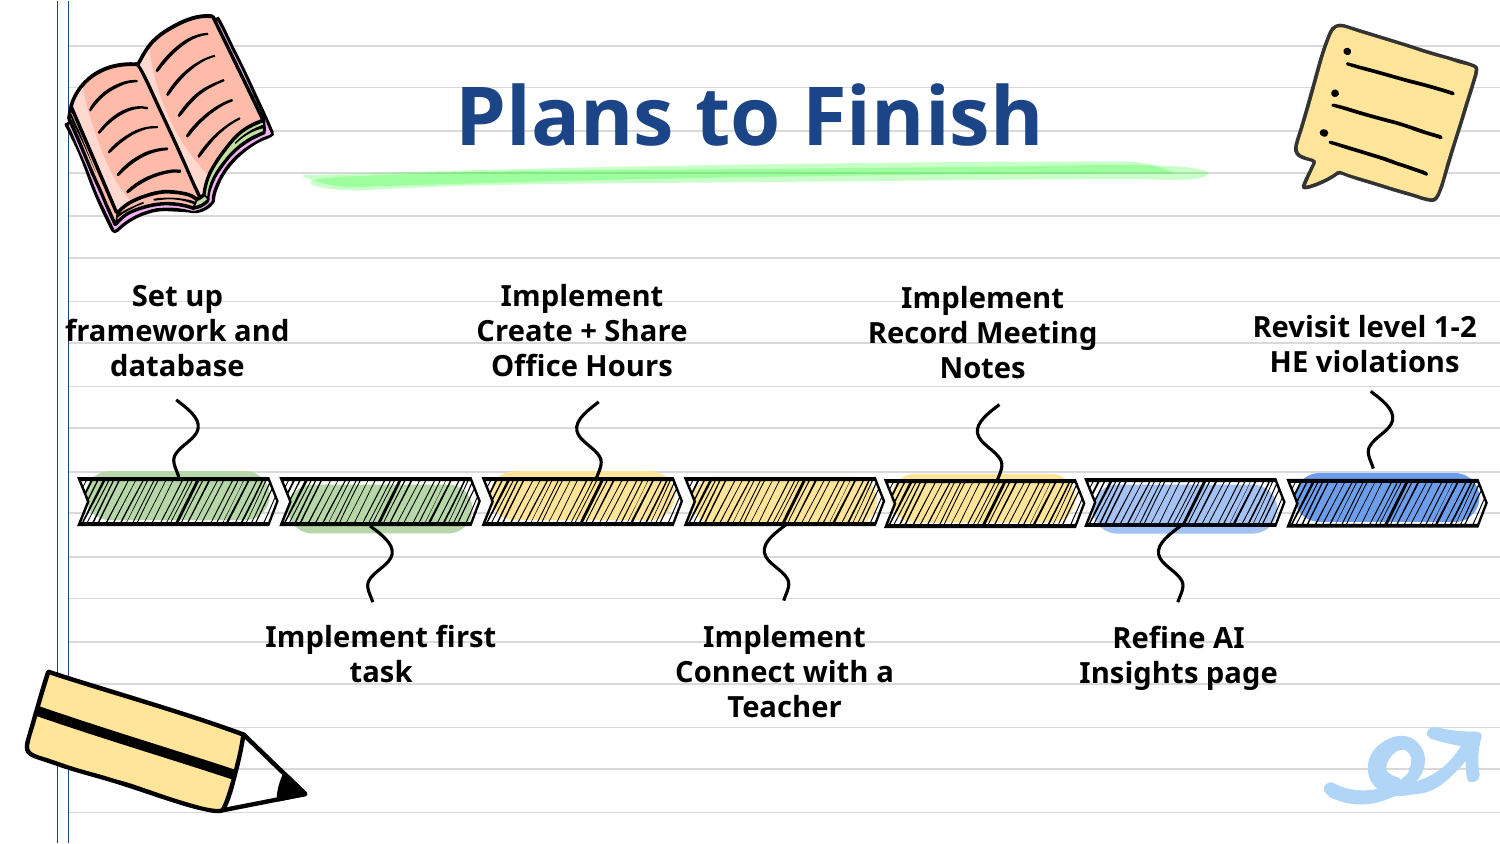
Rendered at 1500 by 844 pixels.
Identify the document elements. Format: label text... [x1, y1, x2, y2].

text_box [219, 482, 242, 521]
text_box [1364, 483, 1389, 522]
text_box [513, 482, 538, 521]
text_box [764, 524, 789, 601]
text_box [810, 482, 837, 522]
text_box [1107, 484, 1133, 523]
text_box [77, 477, 279, 527]
text_box [123, 482, 145, 521]
text_box [916, 484, 940, 523]
text_box [341, 484, 365, 522]
text_box [238, 482, 260, 521]
text_box [715, 482, 740, 522]
text_box [279, 477, 481, 527]
text_box [1210, 484, 1237, 523]
text_box [102, 482, 126, 520]
text_box [883, 479, 1086, 529]
text_box [213, 482, 236, 521]
text_box [665, 496, 675, 516]
text_box [439, 486, 460, 522]
text_box Implement Record Meeting Notes [847, 264, 1118, 407]
text_box [595, 482, 620, 521]
text_box [399, 484, 422, 522]
text_box [618, 482, 640, 521]
text_box [568, 482, 590, 521]
text_box [1084, 478, 1286, 527]
text_box [1135, 484, 1158, 523]
text_box [1338, 483, 1361, 522]
text_box [385, 484, 408, 522]
text_box [1115, 484, 1140, 523]
text_box [197, 482, 221, 521]
text_box [1037, 484, 1061, 523]
text_box [140, 482, 164, 521]
text_box [1304, 473, 1470, 478]
text_box [1325, 483, 1350, 522]
text_box [1100, 527, 1177, 534]
text_box [1311, 483, 1336, 522]
text_box [303, 484, 327, 522]
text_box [288, 161, 1212, 191]
text_box [1373, 483, 1395, 522]
text_box [1356, 483, 1380, 522]
text_box [330, 484, 353, 522]
text_box [1470, 497, 1480, 517]
text_box [1400, 483, 1425, 522]
text_box [746, 482, 770, 522]
text_box Refine AI Insights page [1043, 604, 1314, 704]
text_box [116, 482, 141, 521]
text_box [1220, 484, 1242, 523]
text_box [1153, 484, 1177, 523]
text_box [796, 482, 822, 522]
text_box [1423, 483, 1445, 522]
text_box [819, 482, 842, 522]
text_box [953, 484, 978, 523]
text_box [25, 709, 314, 802]
text_box [406, 484, 431, 522]
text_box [1302, 38, 1460, 210]
text_box [190, 482, 215, 521]
text_box [109, 482, 134, 521]
text_box [997, 484, 1022, 523]
text_box [990, 484, 1013, 523]
text_box [1011, 484, 1037, 523]
text_box [1197, 484, 1222, 523]
text_box [533, 482, 556, 521]
text_box [836, 482, 861, 522]
text_box [900, 473, 997, 479]
text_box [825, 482, 848, 522]
text_box [635, 482, 659, 521]
text_box [1407, 483, 1431, 522]
text_box [608, 482, 635, 521]
text_box [318, 484, 342, 522]
text_box [790, 482, 813, 522]
text_box [1414, 483, 1440, 522]
text_box [1333, 483, 1355, 522]
text_box [588, 482, 611, 521]
text_box [761, 482, 786, 522]
text_box [961, 484, 987, 523]
title Plans to Finish [279, 64, 1297, 148]
text_box [1161, 484, 1186, 523]
text_box [1026, 484, 1048, 523]
text_box [481, 477, 684, 527]
text_box [173, 399, 199, 478]
text_box Implement Connect with a Teacher [649, 602, 920, 745]
text_box [365, 484, 387, 522]
text_box [1447, 483, 1469, 522]
text_box [415, 484, 437, 522]
text_box [804, 482, 828, 522]
text_box [683, 477, 886, 527]
text_box [946, 484, 971, 523]
text_box [970, 484, 993, 523]
text_box [460, 499, 473, 522]
text_box [598, 471, 666, 477]
text_box [311, 484, 335, 522]
text_box [129, 482, 152, 521]
text_box [392, 484, 416, 522]
text_box [735, 482, 758, 522]
text_box Set up framework and database [42, 262, 313, 404]
text_box [576, 401, 602, 480]
text_box [844, 482, 867, 522]
text_box [1349, 483, 1373, 522]
text_box [729, 482, 752, 522]
text_box [1181, 527, 1270, 534]
text_box [1265, 500, 1277, 523]
text_box [1204, 484, 1228, 523]
text_box Implement first task [246, 602, 517, 745]
text_box [923, 484, 947, 523]
text_box [295, 527, 370, 534]
text_box [1122, 484, 1147, 523]
text_box [367, 526, 393, 603]
text_box [373, 527, 465, 534]
text_box [999, 473, 1066, 479]
text_box [1440, 483, 1464, 522]
text_box [1146, 484, 1170, 523]
text_box [642, 482, 664, 521]
text_box [1368, 391, 1393, 469]
text_box [163, 482, 186, 521]
text_box [935, 484, 958, 523]
text_box [769, 482, 793, 522]
text_box [356, 484, 381, 522]
text_box [93, 471, 178, 477]
text_box [1244, 486, 1265, 523]
text_box [544, 482, 568, 521]
text_box [146, 482, 171, 521]
text_box [155, 482, 180, 521]
text_box [1393, 483, 1416, 522]
text_box [722, 482, 747, 522]
text_box [653, 482, 672, 520]
text_box [520, 482, 545, 521]
text_box [1237, 484, 1260, 523]
text_box [602, 482, 626, 521]
text_box [977, 404, 1002, 482]
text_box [64, 10, 275, 238]
text_box [1286, 478, 1488, 528]
text_box [1429, 483, 1451, 522]
text_box [348, 484, 372, 522]
text_box [1158, 526, 1183, 603]
text_box [432, 484, 455, 522]
text_box [1020, 484, 1043, 523]
text_box [1190, 484, 1213, 523]
text_box [707, 482, 733, 522]
text_box [230, 482, 255, 521]
text_box [1004, 484, 1028, 523]
text_box [249, 482, 268, 520]
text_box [1319, 735, 1489, 802]
text_box [559, 482, 584, 521]
text_box Revisit level 1-2 HE violations [1229, 293, 1500, 407]
text_box [506, 482, 531, 520]
text_box [1318, 483, 1343, 522]
text_box [421, 484, 443, 522]
text_box [184, 482, 207, 521]
text_box [498, 471, 596, 477]
text_box [1226, 484, 1248, 523]
text_box [204, 482, 230, 521]
text_box [624, 482, 646, 521]
text_box [908, 484, 933, 523]
text_box Implement Create + Share Office Hours [447, 262, 717, 404]
text_box [551, 482, 575, 521]
text_box [179, 471, 261, 477]
text_box [864, 496, 877, 522]
text_box [752, 482, 777, 522]
text_box [1169, 484, 1192, 523]
